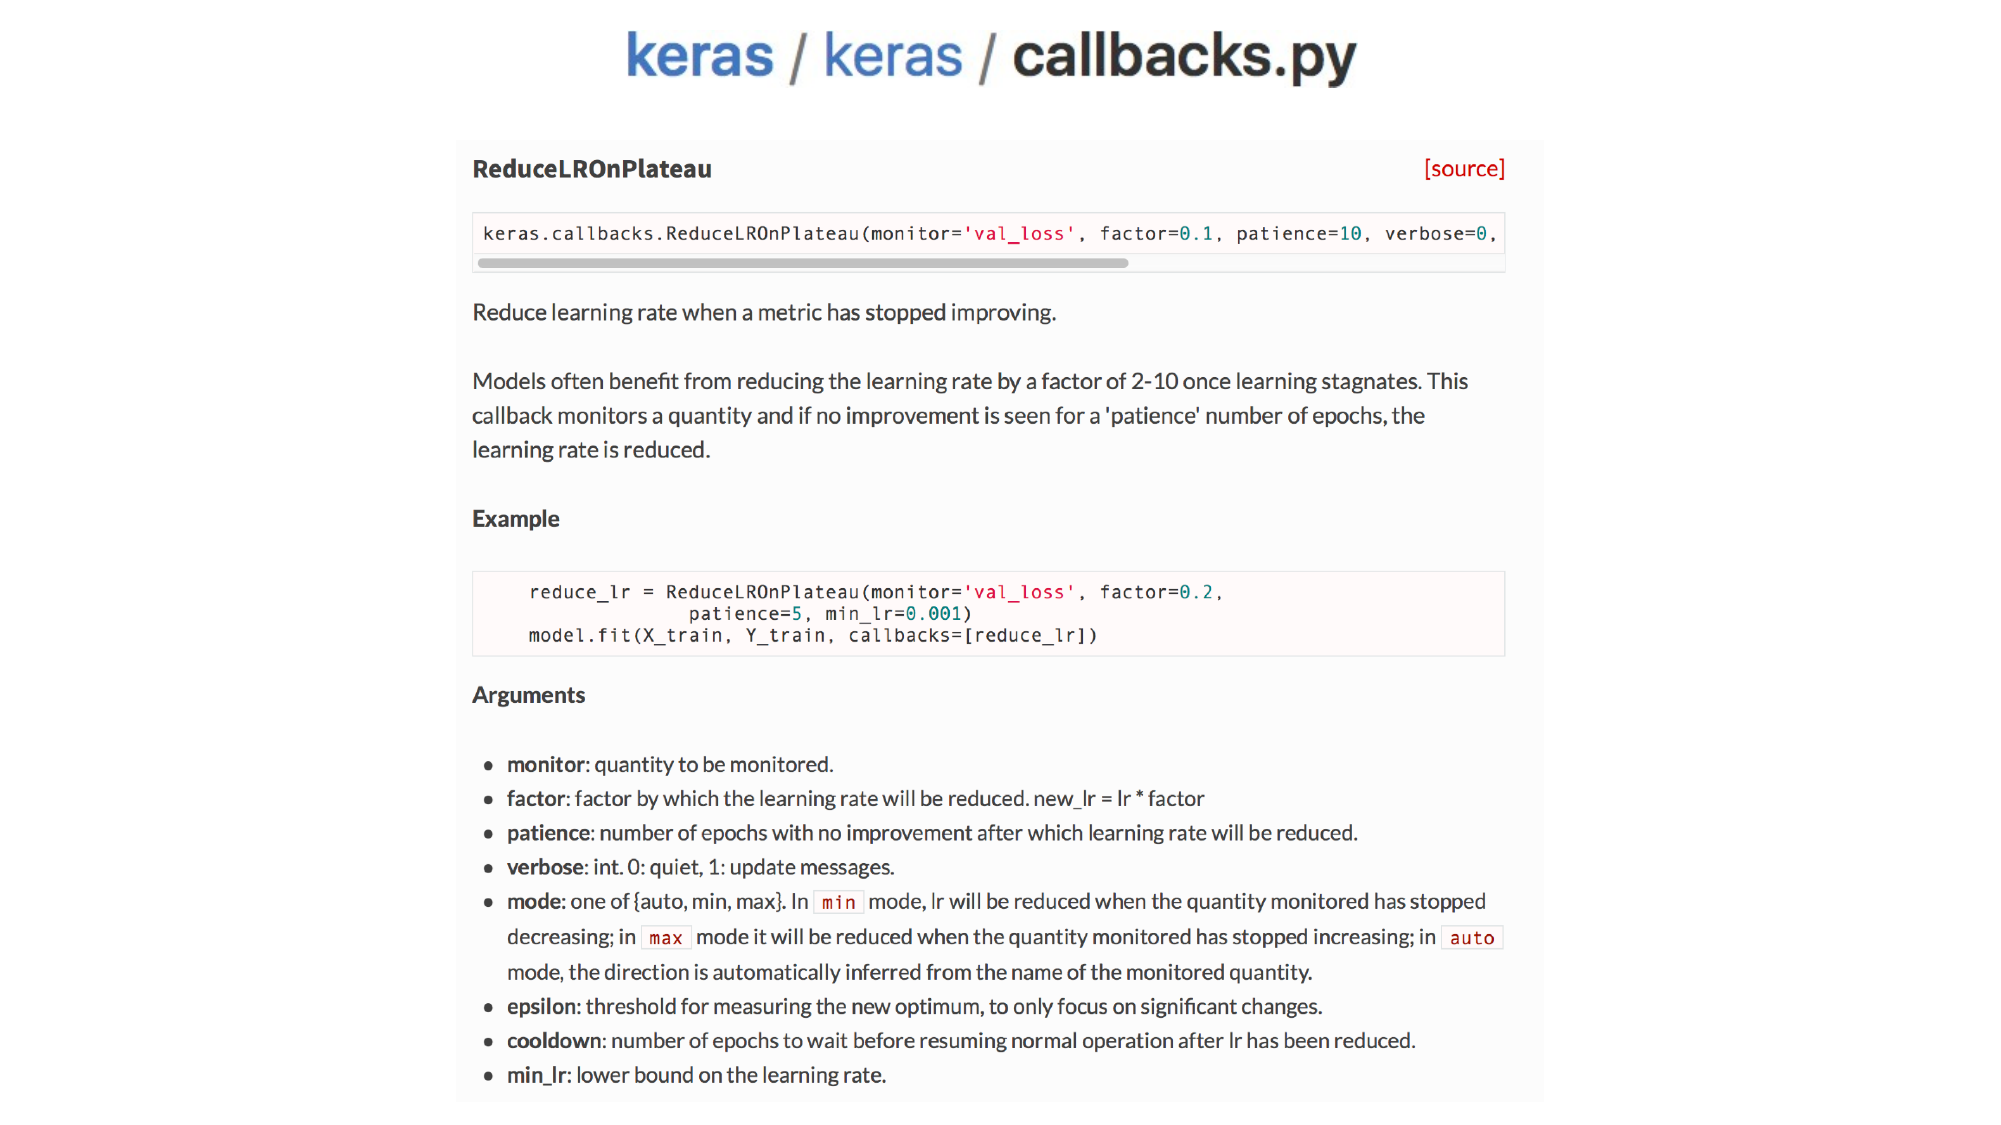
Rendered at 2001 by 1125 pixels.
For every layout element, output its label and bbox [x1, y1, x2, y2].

picture [456, 140, 1544, 1102]
picture [627, 30, 1358, 89]
